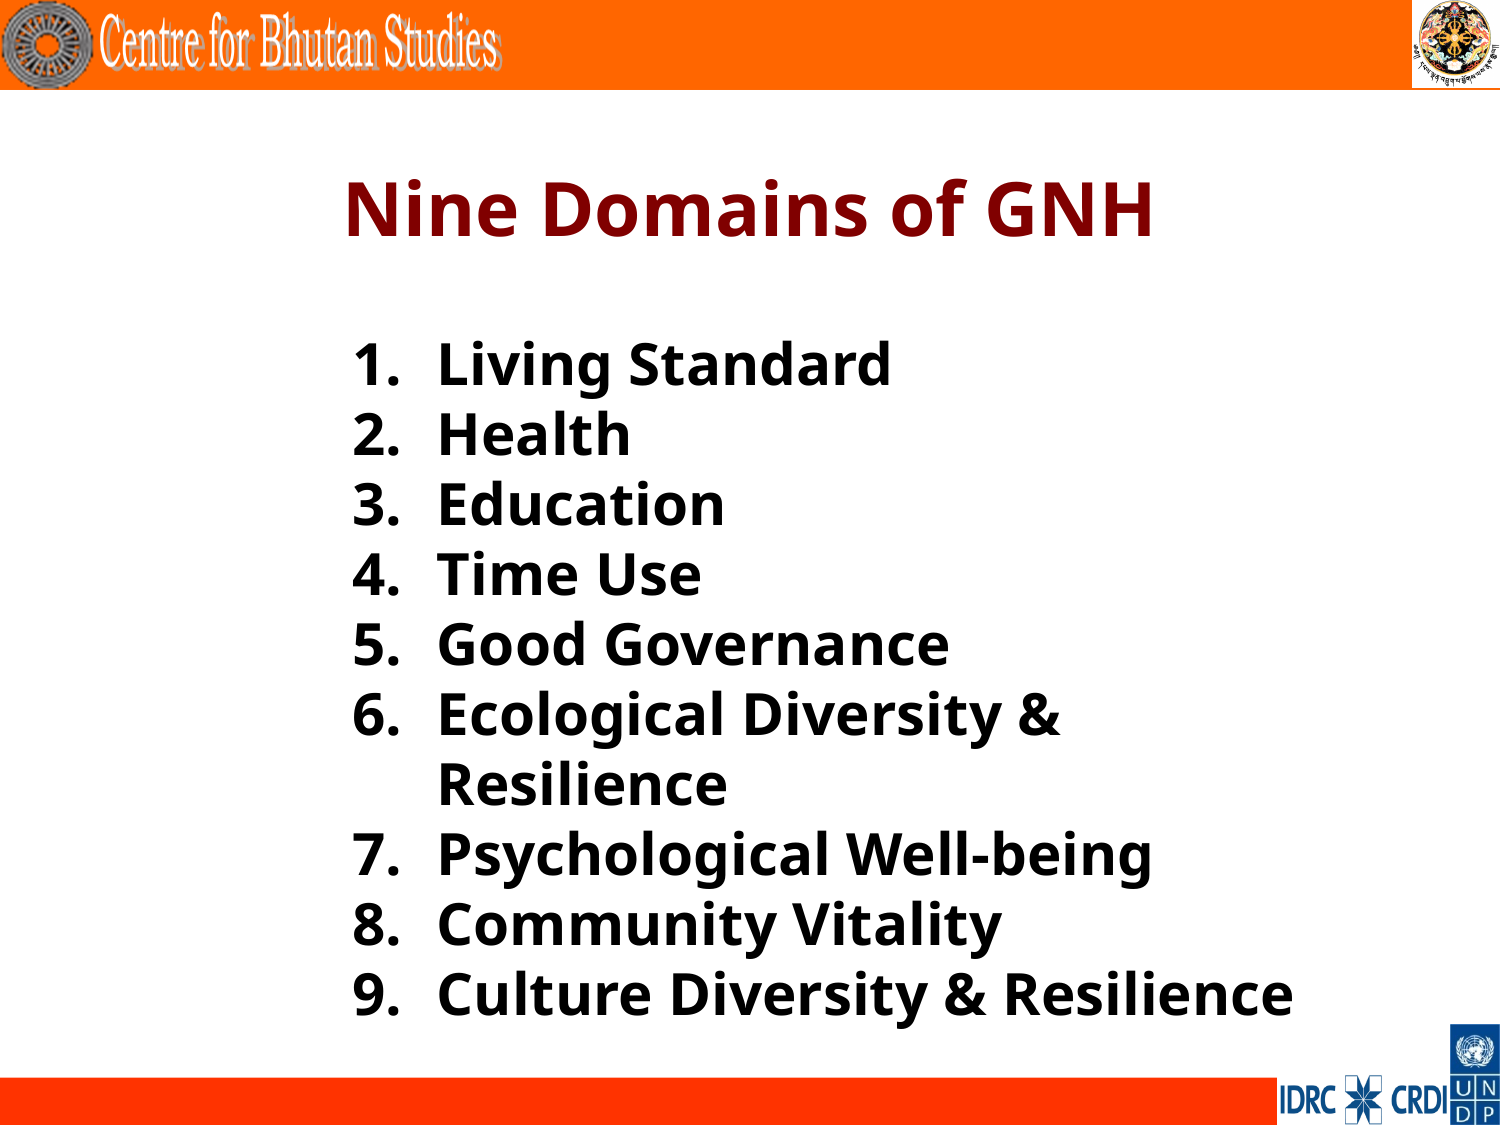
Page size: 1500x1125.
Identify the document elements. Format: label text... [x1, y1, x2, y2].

title Nine Domains of GNH [112, 112, 1388, 300]
footer . [0, 1077, 1273, 1125]
picture [0, 0, 1500, 92]
picture [1277, 1024, 1500, 1125]
list Living Standard Health Education Time Use Good Governance Ecological Diversity & Resilience Psychological Well-being Community Vitality Culture Diversity & Resilience [337, 320, 1375, 1077]
